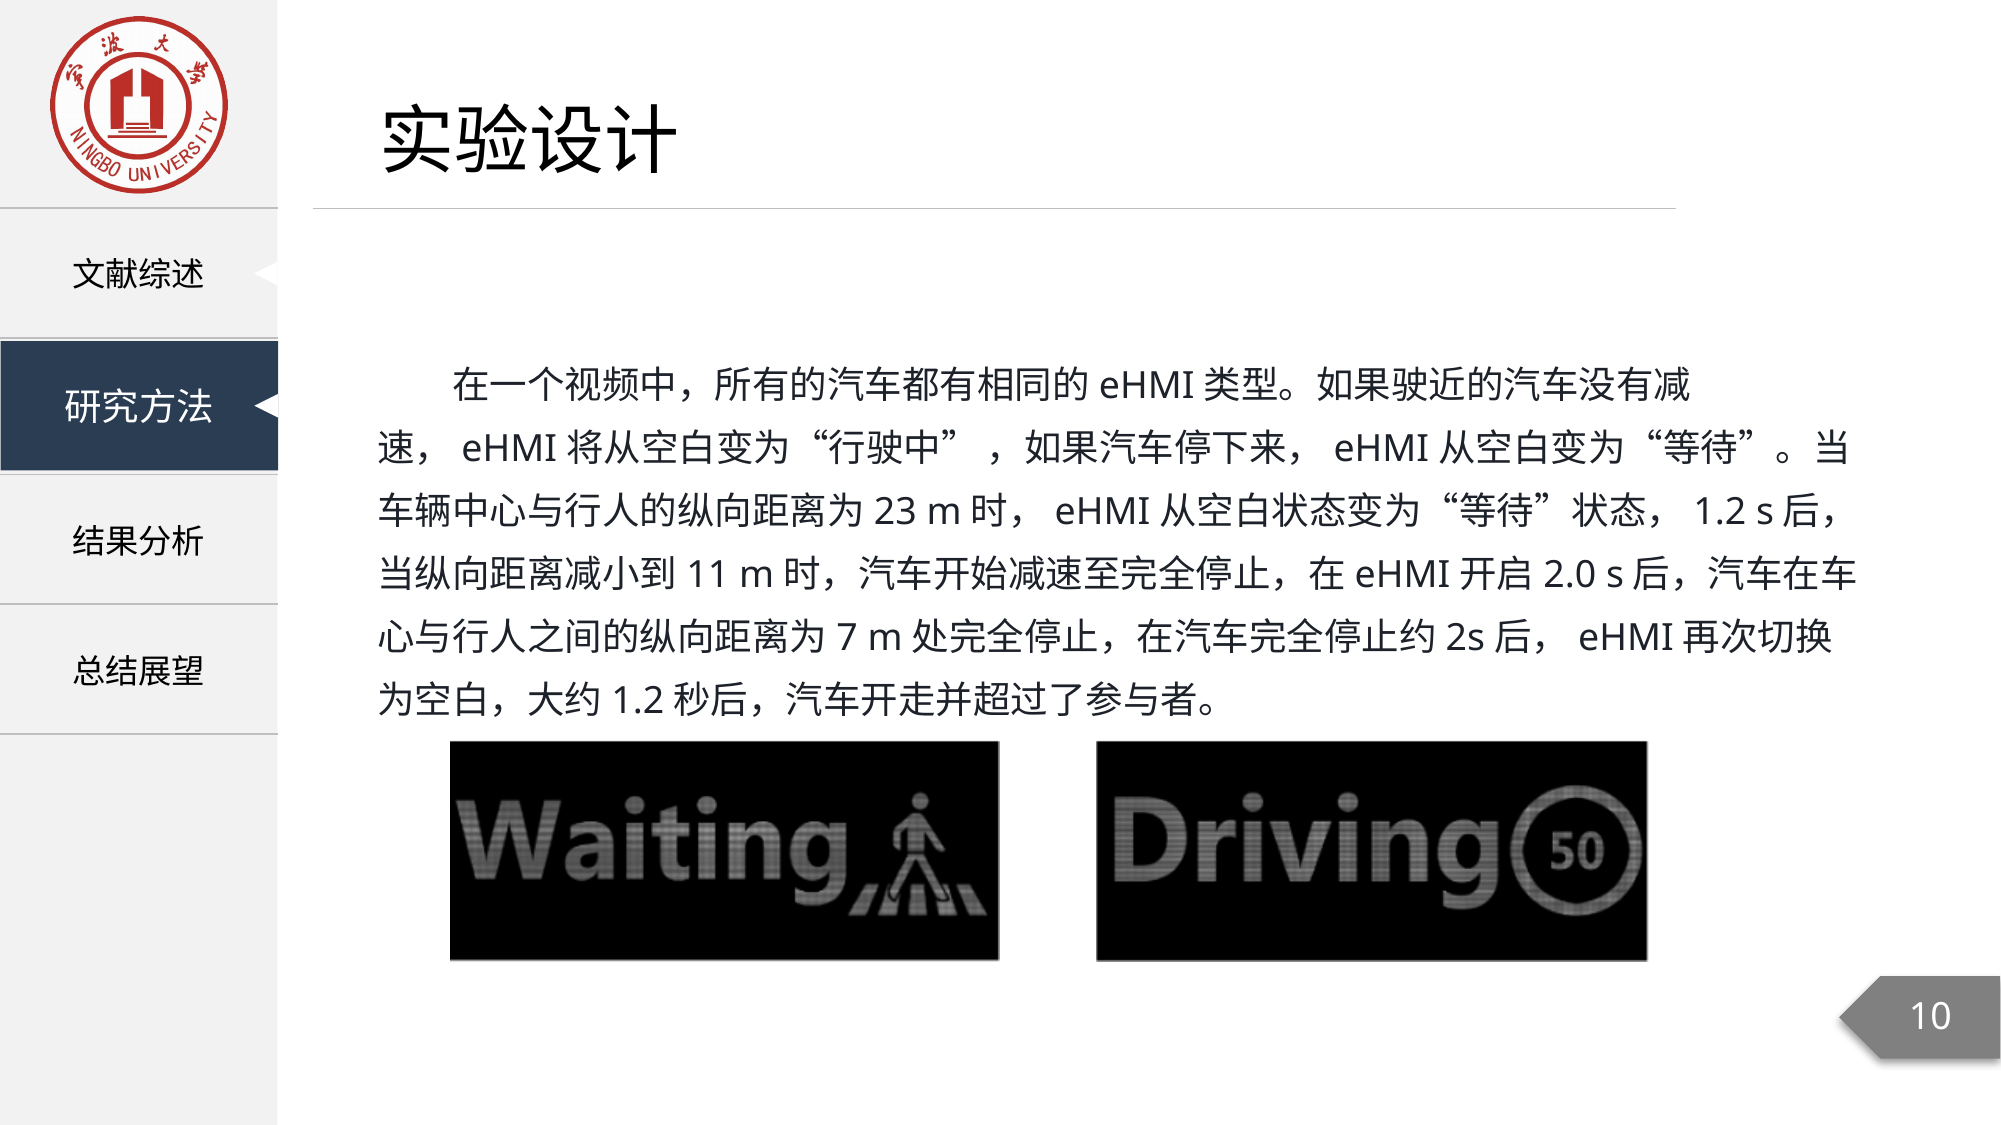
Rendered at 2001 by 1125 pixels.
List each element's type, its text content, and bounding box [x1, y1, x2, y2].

text_box 在一个视频中，所有的汽车都有相同的eHMI类型。如果驶近的汽车没有减速，eHMI将从空白变为“行驶中” ，如果汽车停下来，eHMI从空白变为“等待”。当车辆中心与行人的纵向距离为23 m时，eHMI从空白状态变为“等待”状态，1.2 s后，当纵向距离减小到11 m时，汽车开始减速至完全停止，在eHMI开启2.0 s后，汽车在车心与行人之间的纵向距离为7 m处完全停止，在汽车完全停止约2s后，eHMI再次切换为空白，大约1.2秒后，汽车开走并超过了参与者。 [362, 335, 1875, 729]
picture [50, 16, 228, 194]
picture [449, 740, 1000, 963]
text_box 实验设计 [364, 85, 695, 190]
picture [1096, 740, 1650, 962]
